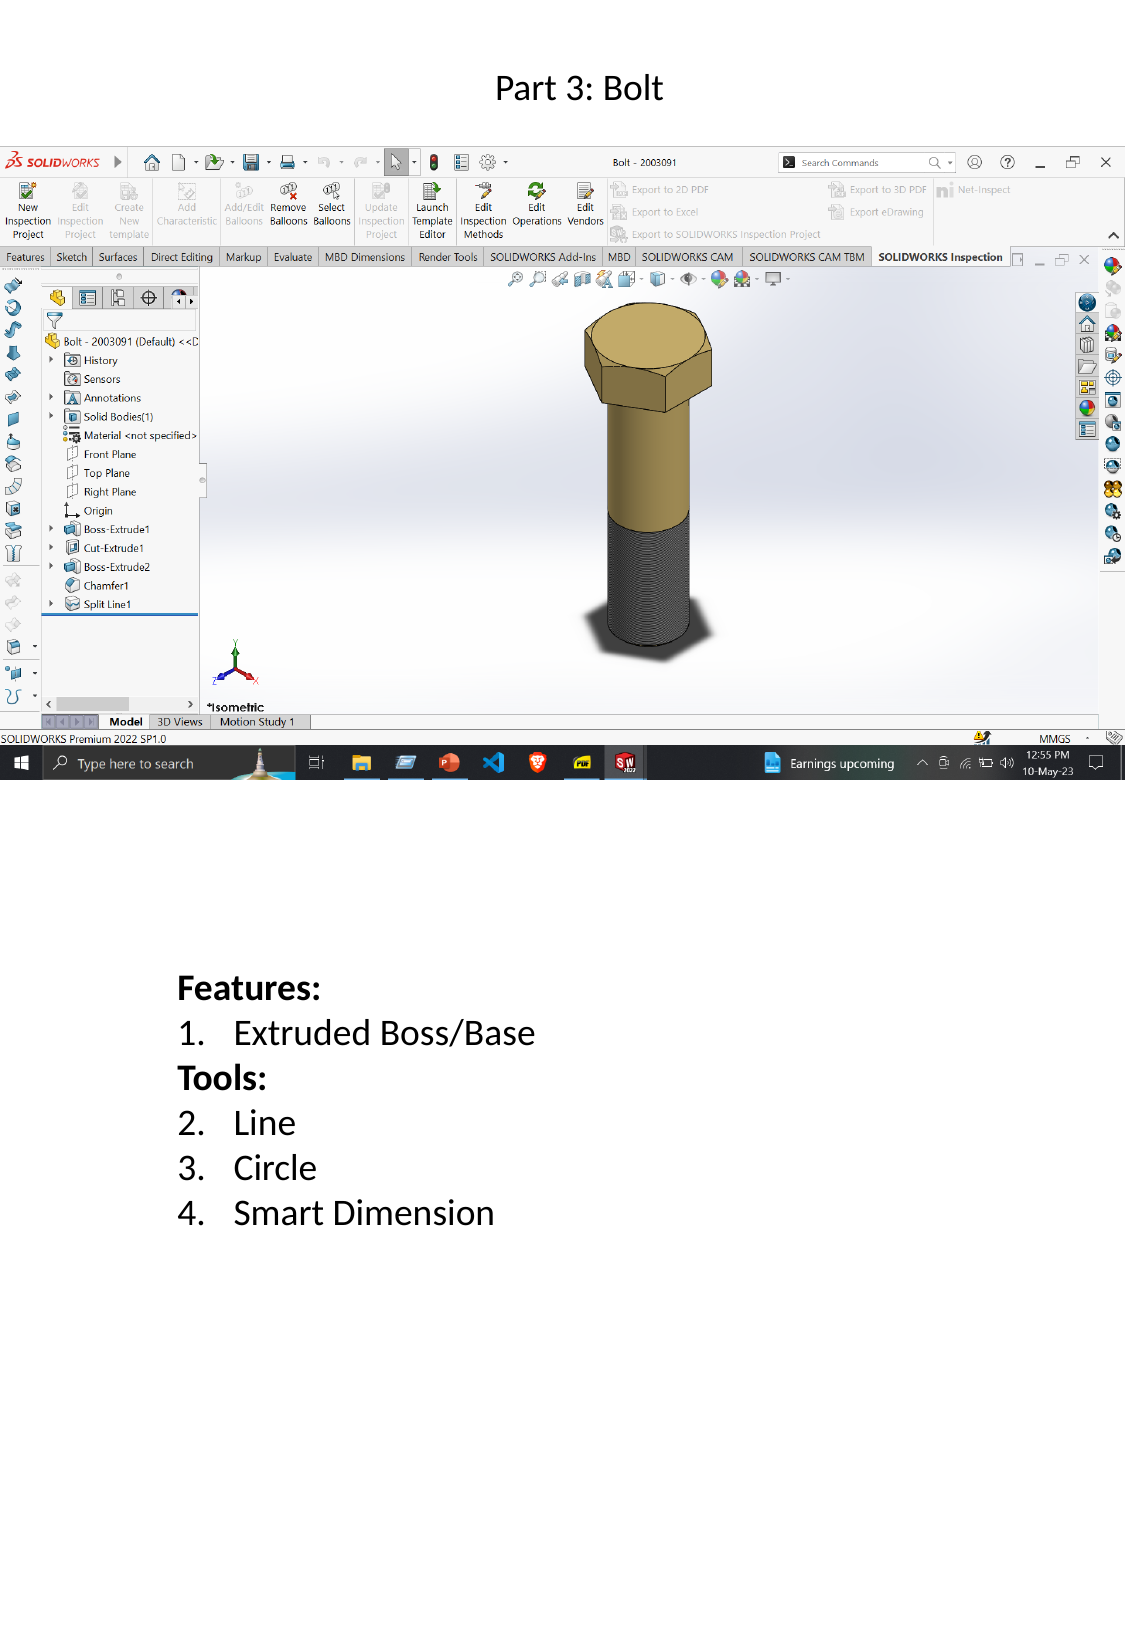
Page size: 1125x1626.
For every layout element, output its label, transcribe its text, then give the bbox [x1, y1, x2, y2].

text_box Part 3: Bolt [480, 55, 680, 116]
picture [0, 146, 1125, 780]
text_box Features: Extruded Boss/Base Tools: Line Circle Smart Dimension [162, 955, 988, 1331]
